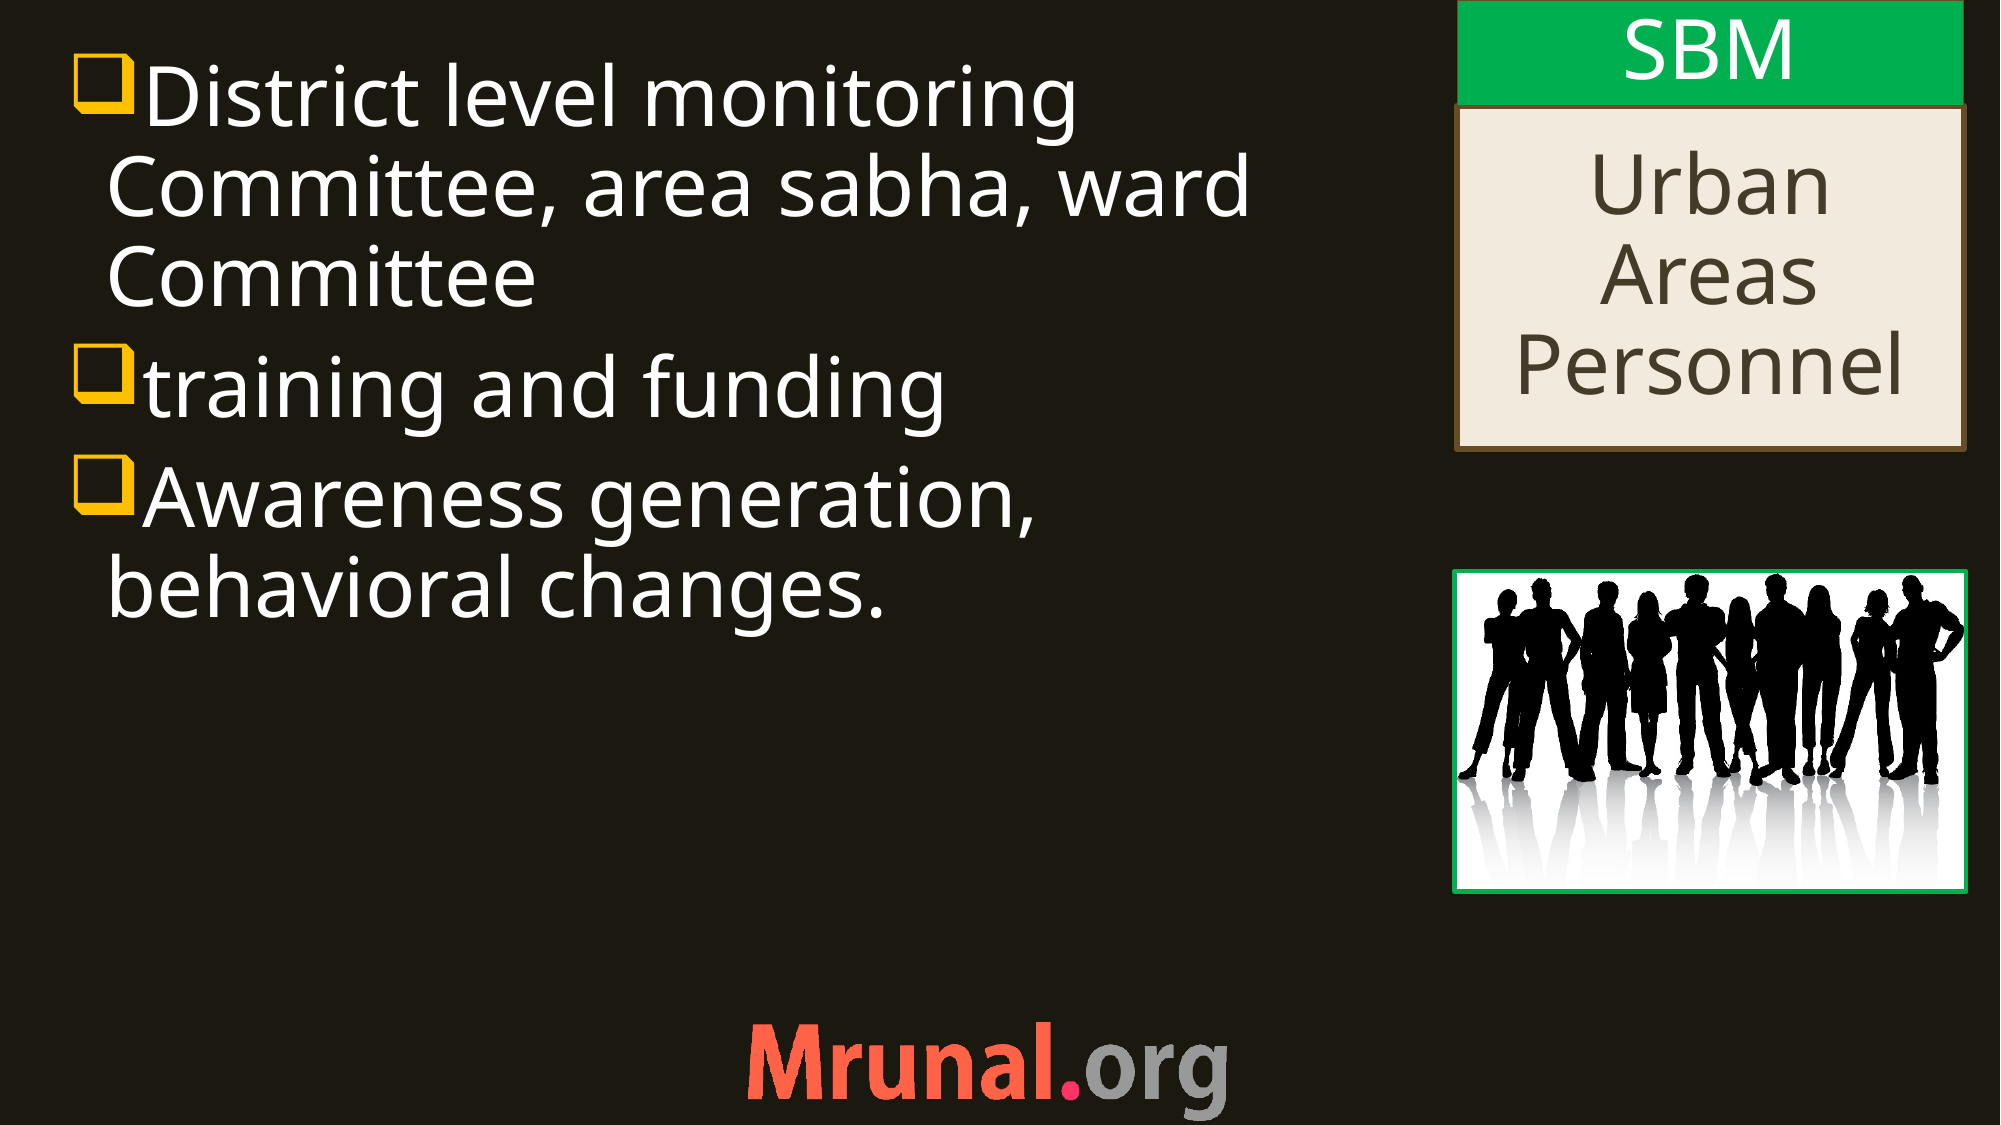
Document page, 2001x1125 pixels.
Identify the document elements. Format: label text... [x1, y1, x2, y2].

list District level monitoring Committee, area sabha, ward Committee training and funding Awareness generation, behavioral changes. [52, 47, 1447, 1014]
list SBM [1457, 0, 1964, 106]
picture [741, 1014, 1230, 1125]
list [1456, 572, 1964, 890]
title Urban Areas Personnel [1454, 103, 1967, 452]
